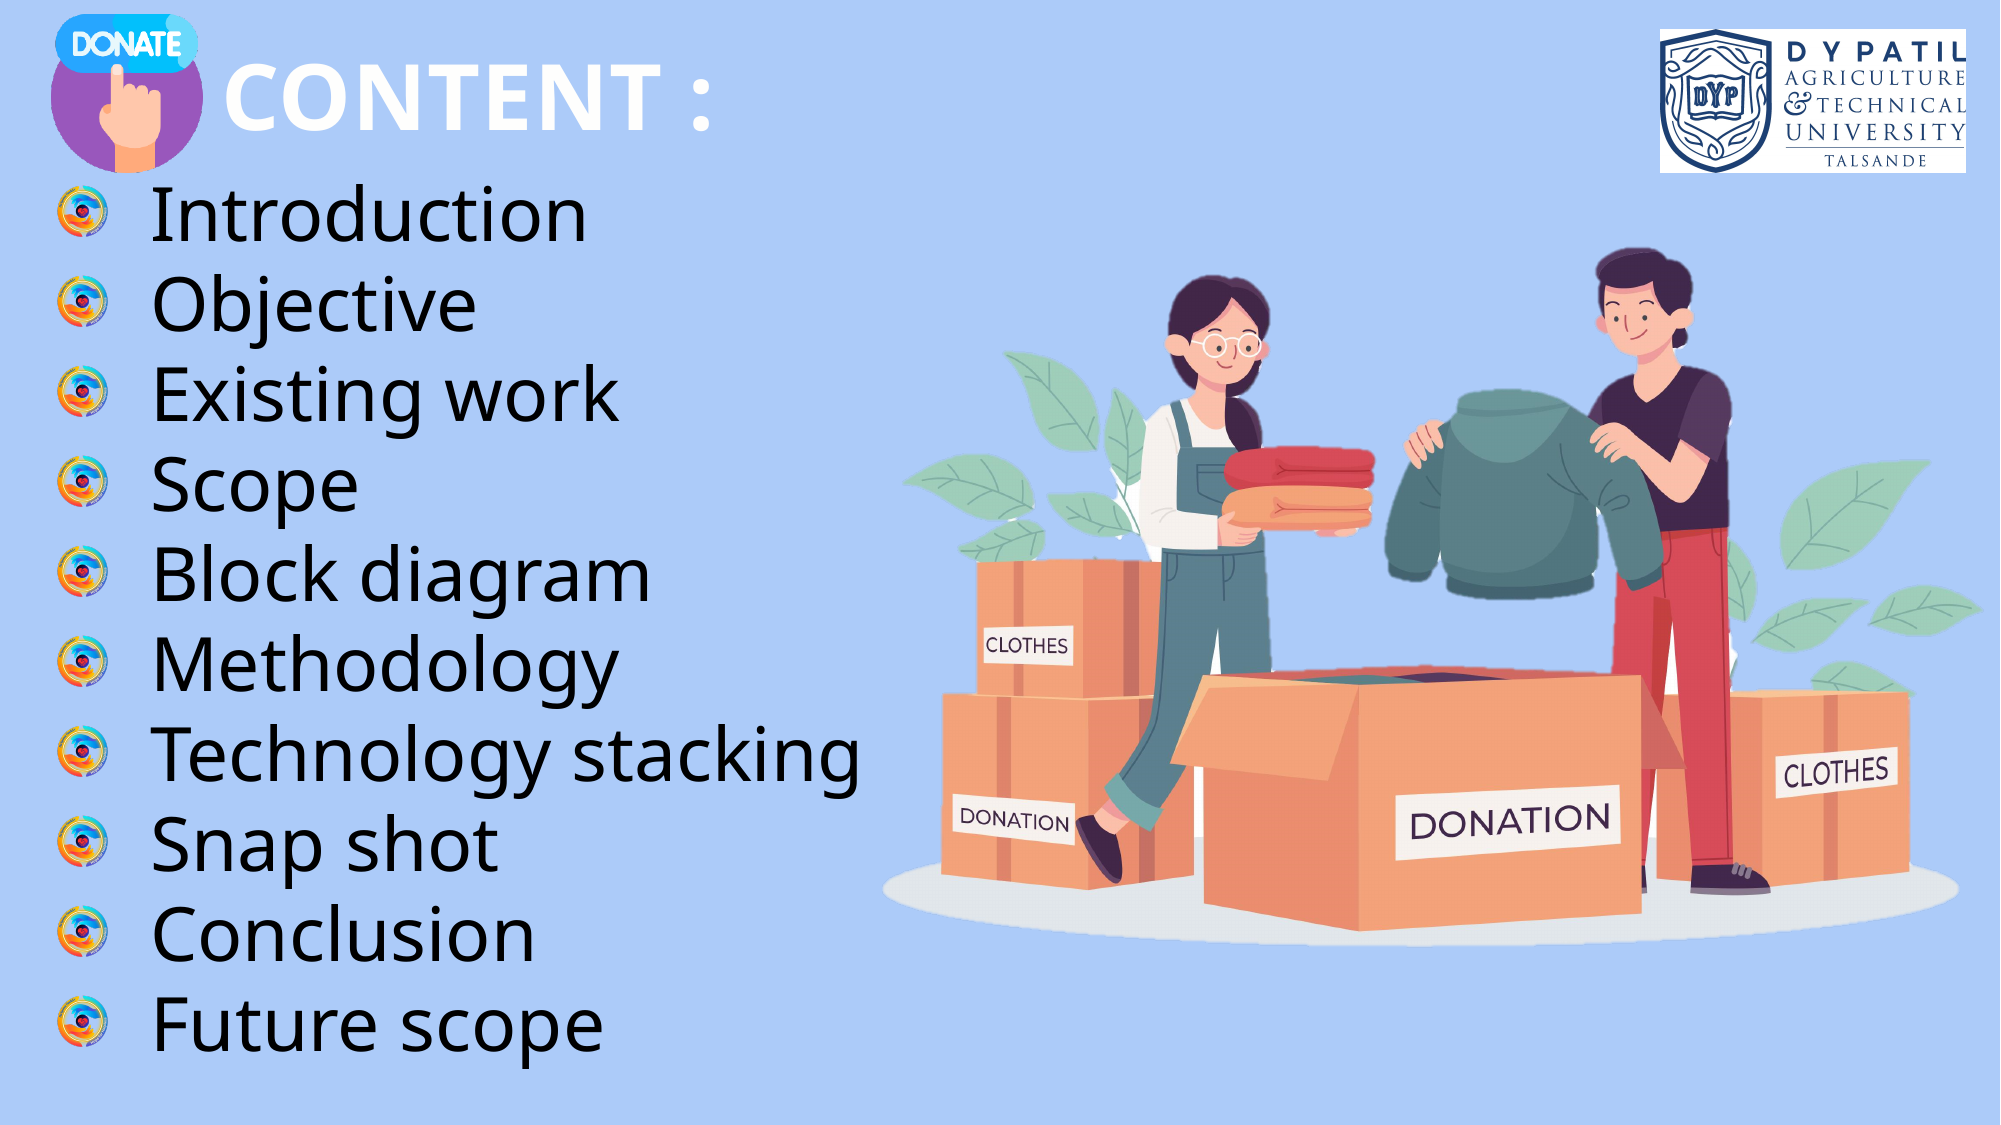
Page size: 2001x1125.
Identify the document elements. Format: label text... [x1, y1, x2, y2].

picture [56, 454, 109, 508]
picture [56, 274, 109, 328]
picture [56, 814, 109, 868]
picture [151, 32, 165, 55]
picture [56, 904, 109, 958]
picture [56, 544, 109, 598]
picture [56, 994, 109, 1048]
picture [56, 364, 109, 418]
picture [56, 184, 109, 238]
text_box Introduction Objective Existing work Scope Block diagram Methodology Technology stacking Snap shot Conclusion Future scope [41, 158, 1333, 1125]
picture [756, 29, 2000, 1028]
picture [47, 14, 206, 173]
picture [56, 634, 109, 688]
title CONTENT : [206, 32, 1019, 158]
picture [56, 724, 109, 778]
